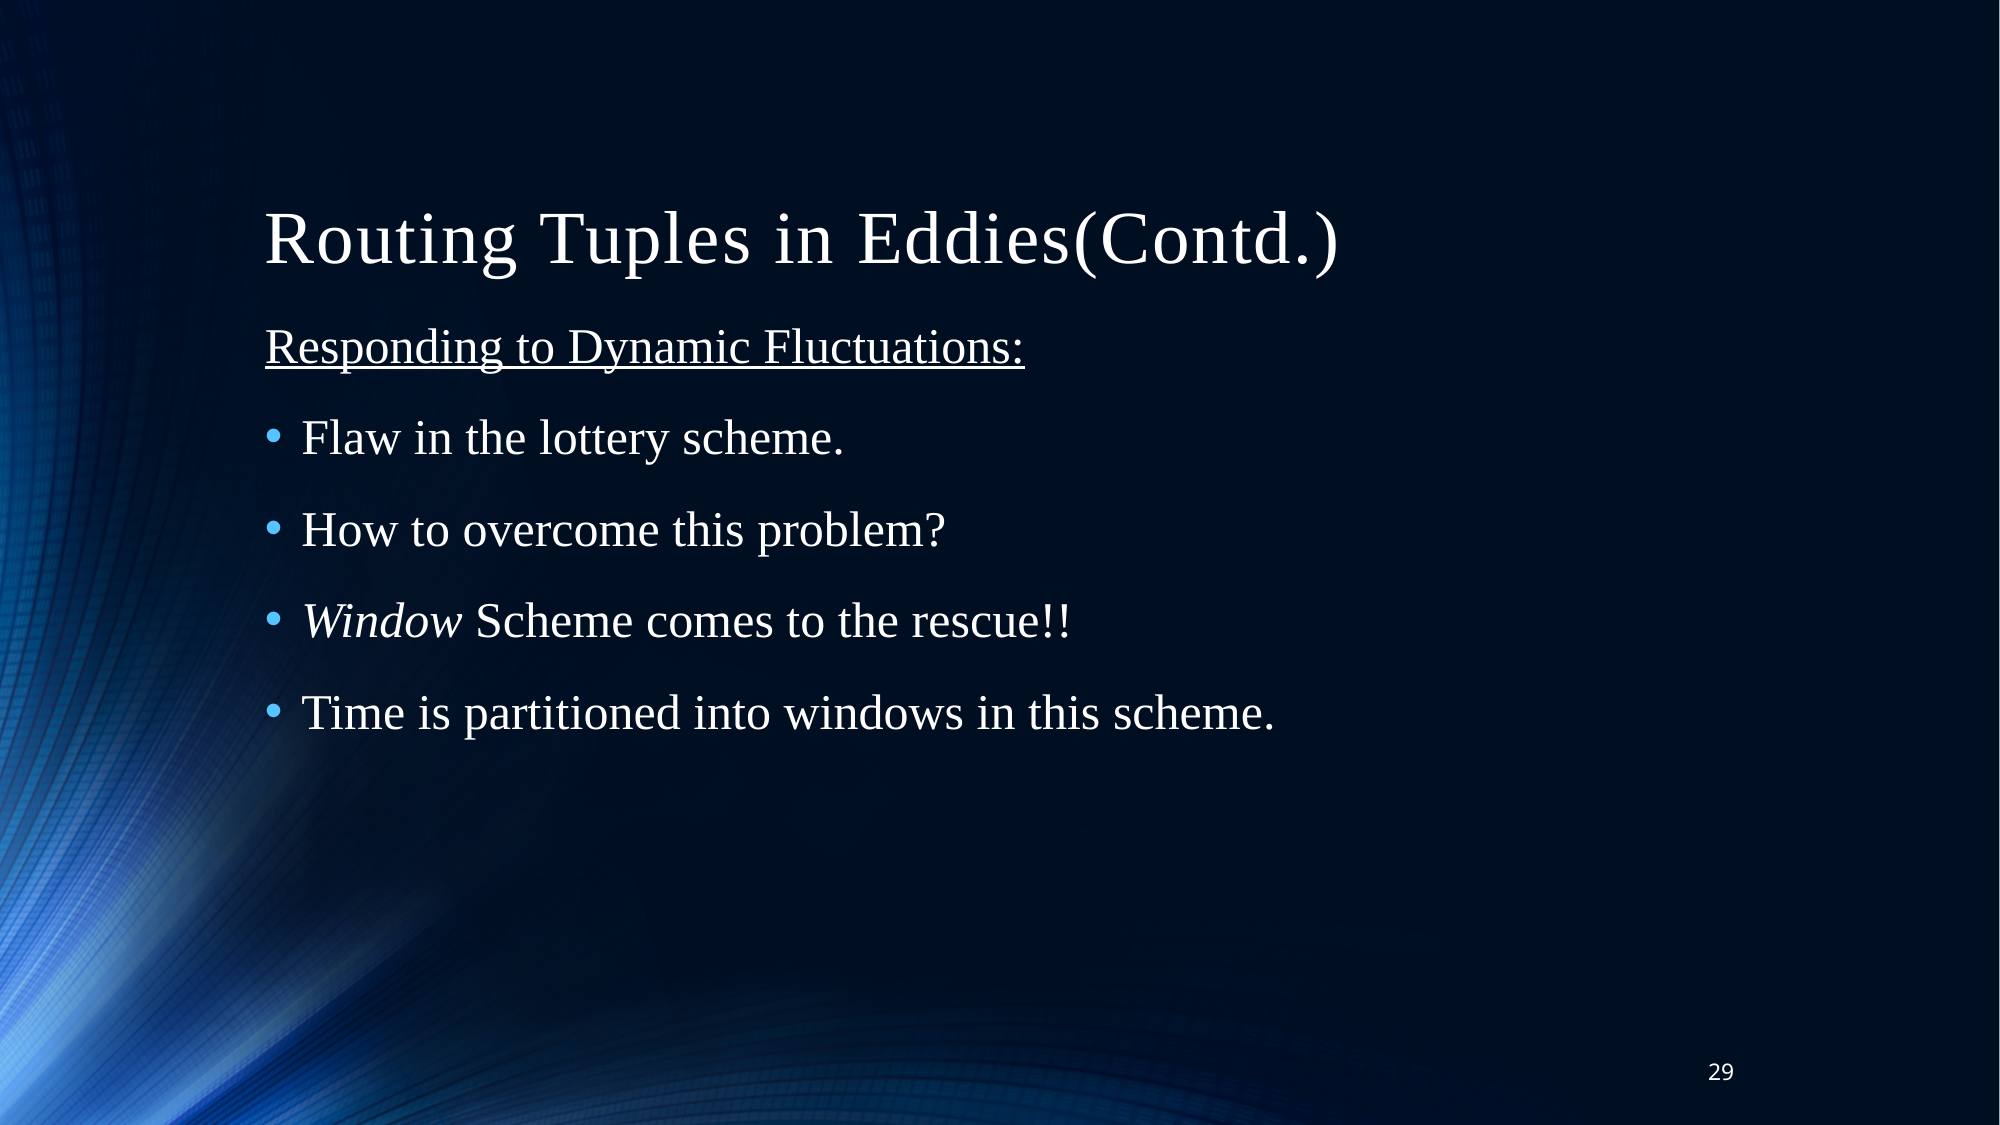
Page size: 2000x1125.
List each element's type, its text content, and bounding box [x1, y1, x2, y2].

picture [0, 0, 2000, 1125]
list Responding to Dynamic Fluctuations: Flaw in the lottery scheme. How to overcome this problem? Window Scheme comes to the rescue!! Time is partitioned into windows in this scheme. [249, 312, 1749, 988]
title Routing Tuples in Eddies(Contd.) [249, 62, 1750, 288]
slide_number 29 [1612, 1050, 1750, 1096]
